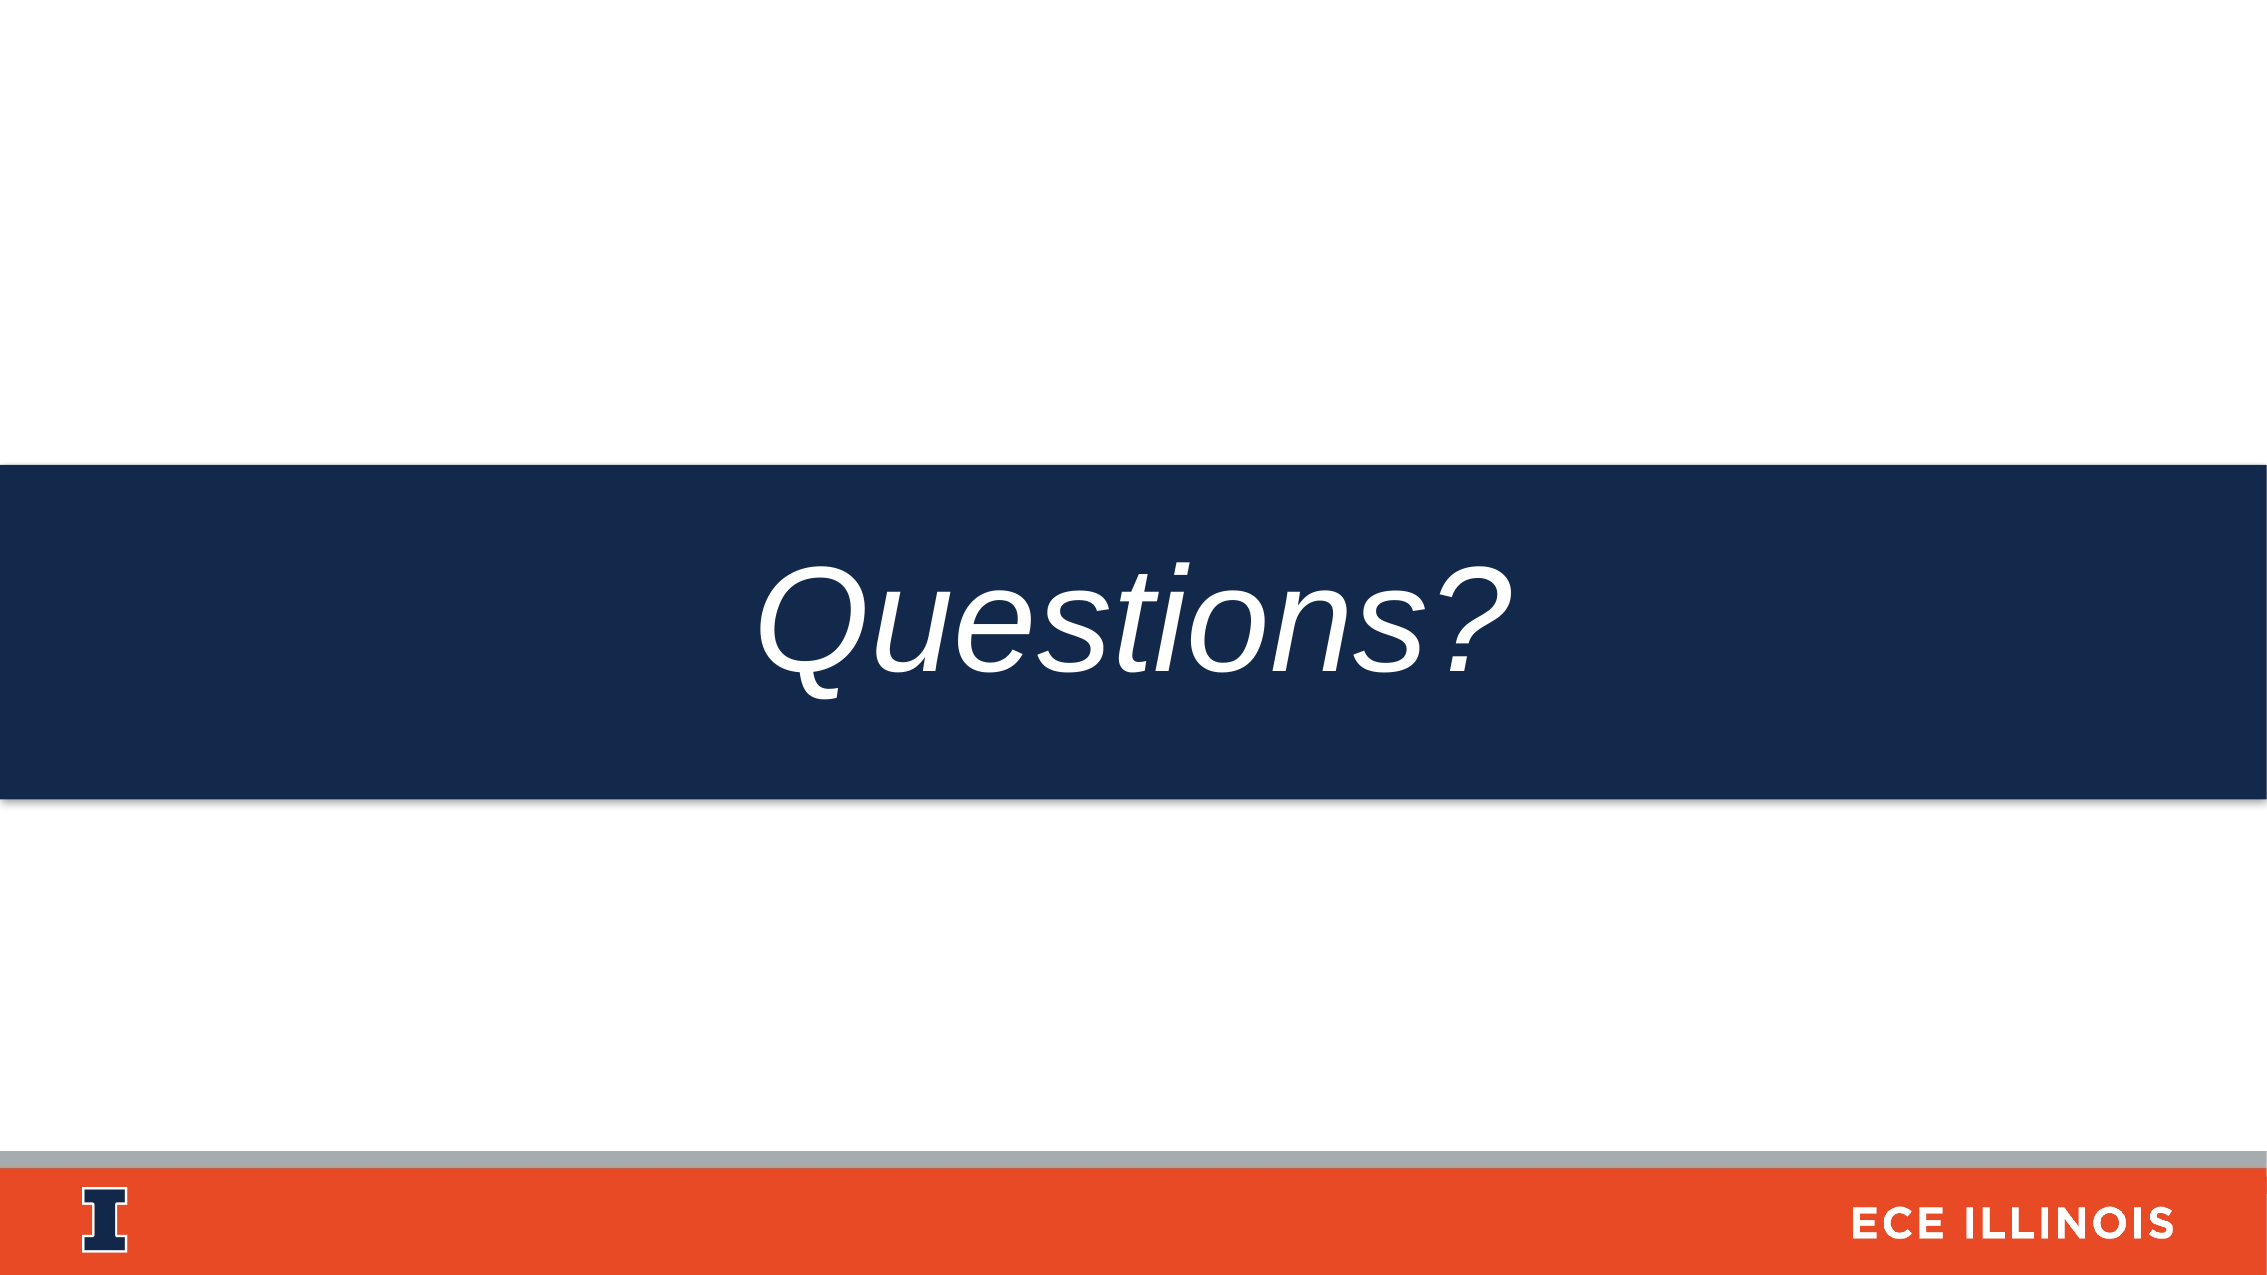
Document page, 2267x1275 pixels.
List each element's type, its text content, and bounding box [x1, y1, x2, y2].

picture [1853, 1206, 2173, 1239]
picture [0, 1151, 2267, 1258]
list Questions? [97, 506, 2170, 625]
